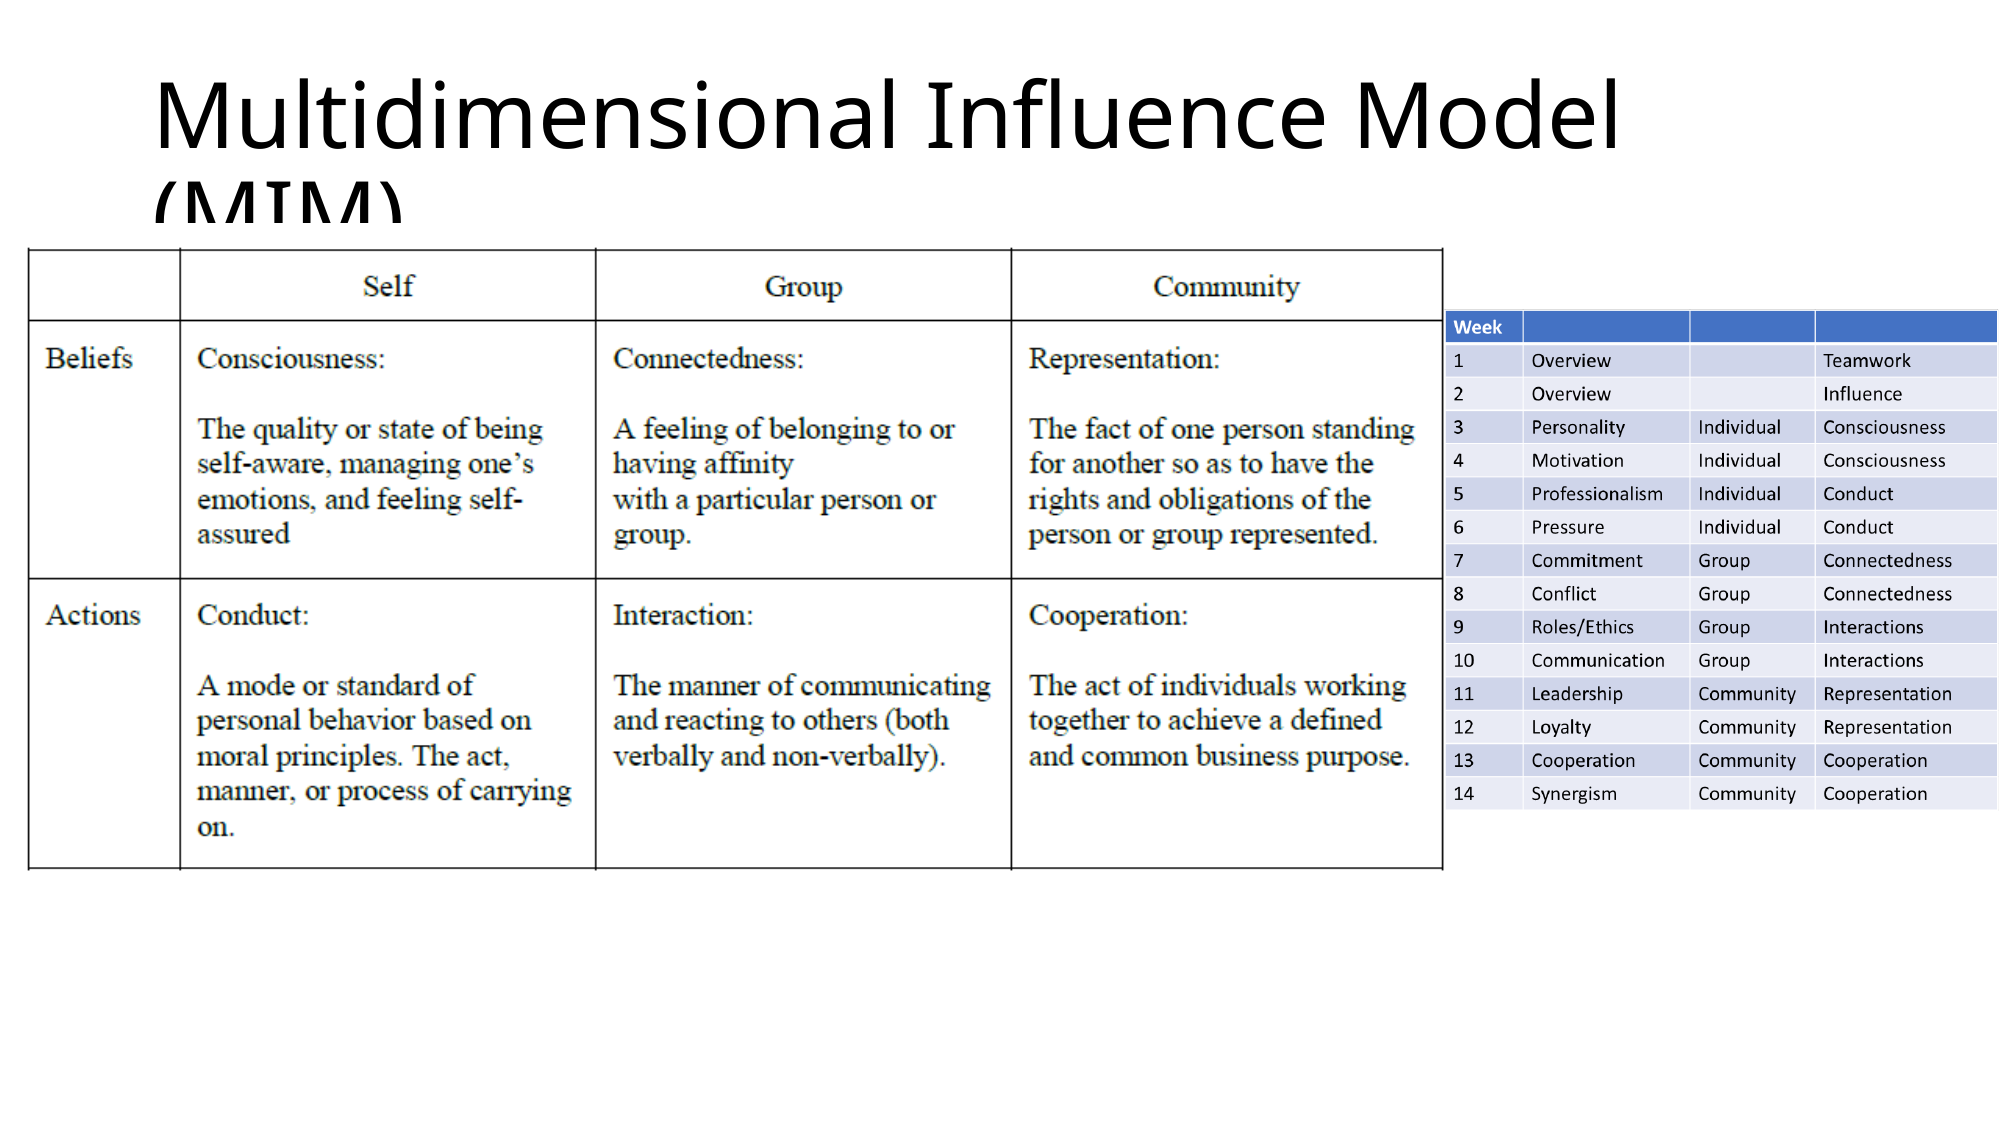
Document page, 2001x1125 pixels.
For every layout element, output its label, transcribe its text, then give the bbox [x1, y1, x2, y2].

picture [1444, 307, 2000, 818]
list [0, 223, 1465, 902]
title Multidimensional Influence Model (MIM) [137, 59, 1863, 278]
